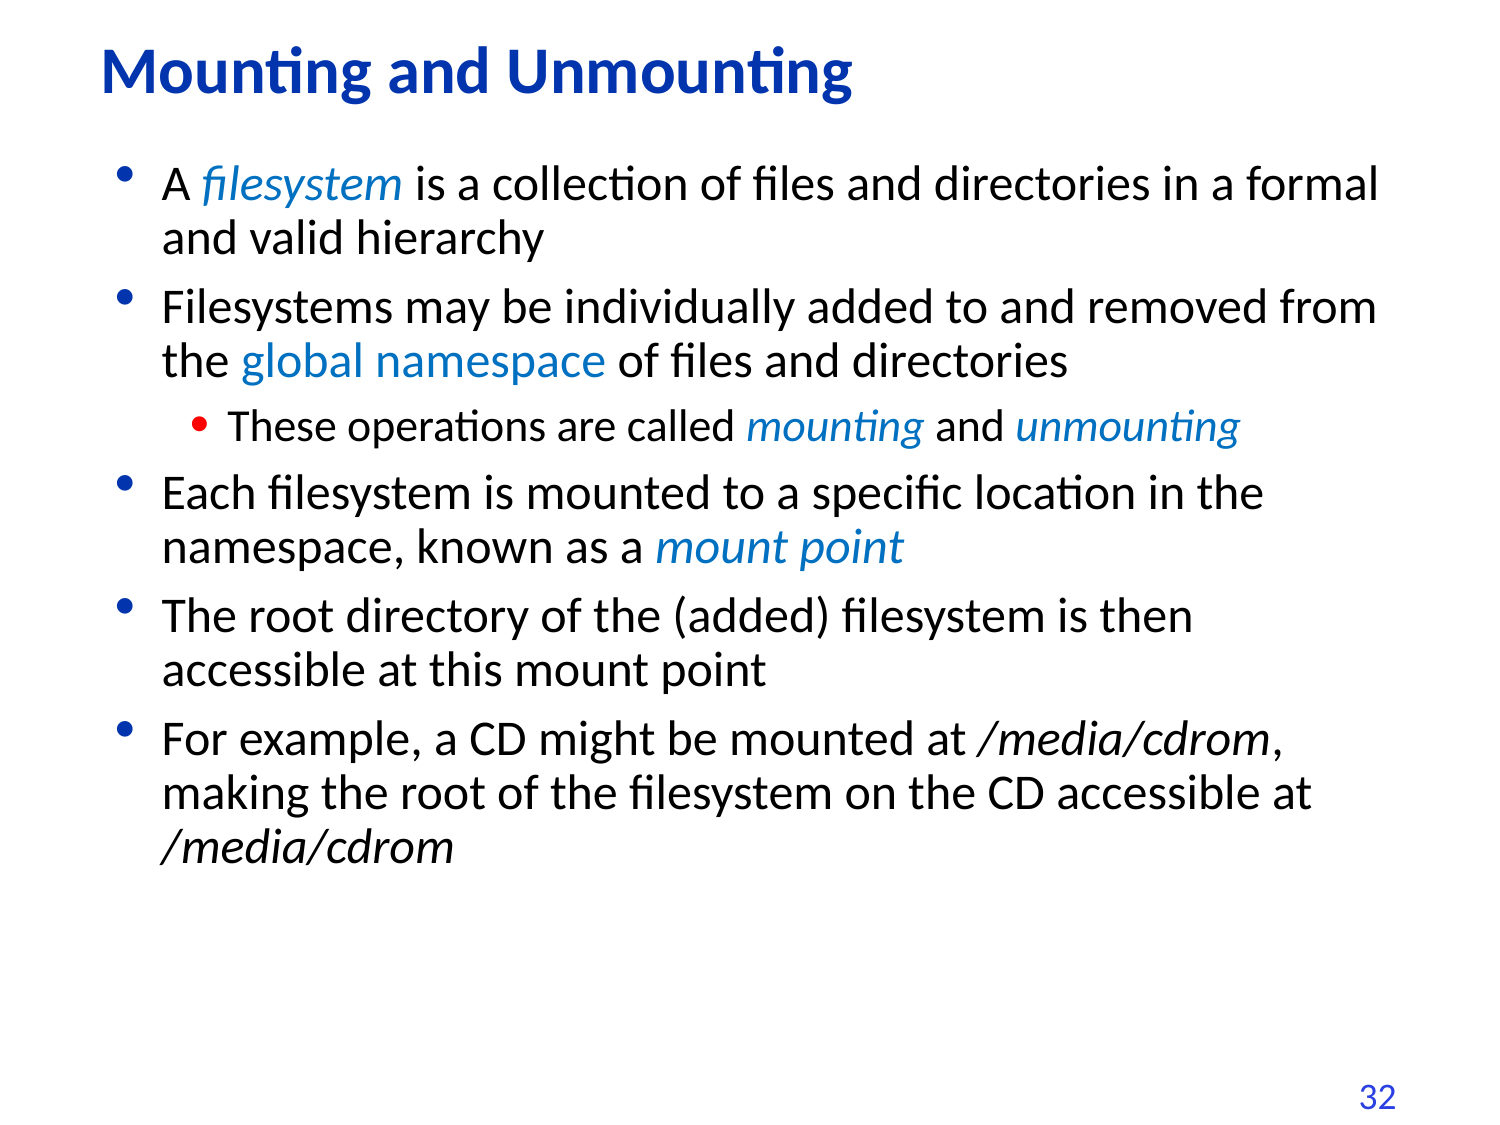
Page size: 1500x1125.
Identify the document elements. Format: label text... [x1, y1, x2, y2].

title Mounting and Unmounting [85, 28, 1261, 117]
list A filesystem is a collection of files and directories in a formal and valid hierarchy Filesystems may be individually added to and removed from the global namespace of files and directories These operations are called mounting and unmounting Each filesystem is mounted to a specific location in the namespace, known as a mount point The root directory of the (added) filesystem is then accessible at this mount point For example, a CD might be mounted at /media/cdrom, making the root of the filesystem on the CD accessible at /media/cdrom [99, 149, 1400, 988]
